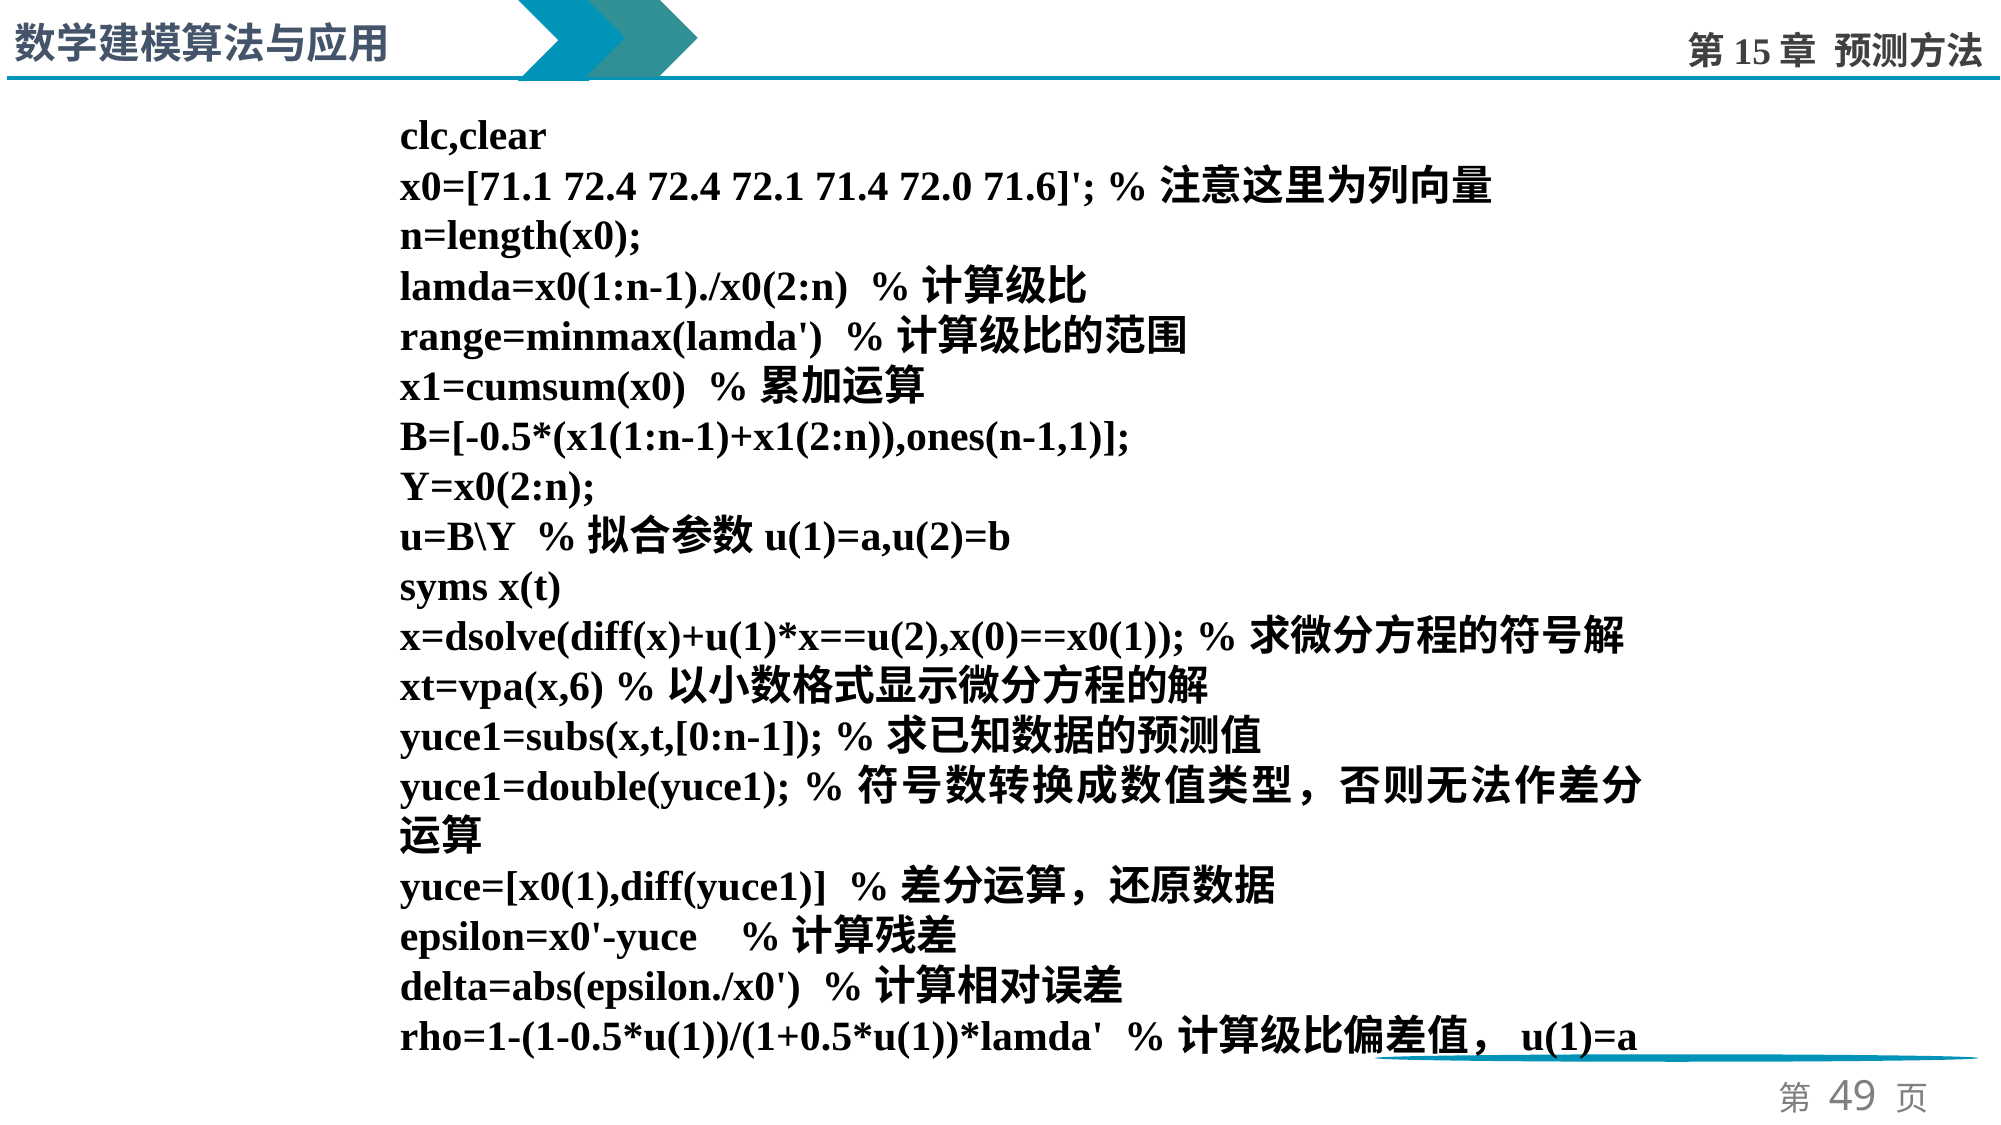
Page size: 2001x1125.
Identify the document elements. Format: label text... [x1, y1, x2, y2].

text_box clc,clear x0=[71.1 72.4 72.4 72.1 71.4 72.0 71.6]'; %注意这里为列向量 n=length(x0); lamda=x0(1:n-1)./x0(2:n) %计算级比 range=minmax(lamda') %计算级比的范围 x1=cumsum(x0) %累加运算 B=[-0.5*(x1(1:n-1)+x1(2:n)),ones(n-1,1)]; Y=x0(2:n); u=B\Y %拟合参数u(1)=a,u(2)=b syms x(t) x=dsolve(diff(x)+u(1)*x==u(2),x(0)==x0(1)); %求微分方程的符号解 xt=vpa(x,6) %以小数格式显示微分方程的解 yuce1=subs(x,t,[0:n-1]); %求已知数据的预测值 yuce1=double(yuce1); %符号数转换成数值类型，否则无法作差分运算 yuce=[x0(1),diff(yuce1)] %差分运算，还原数据 epsilon=x0'-yuce %计算残差 delta=abs(epsilon./x0') %计算相对误差 rho=1-(1-0.5*u(1))/(1+0.5*u(1))*lamda' %计算级比偏差值，u(1)=a [341, 100, 1659, 1067]
